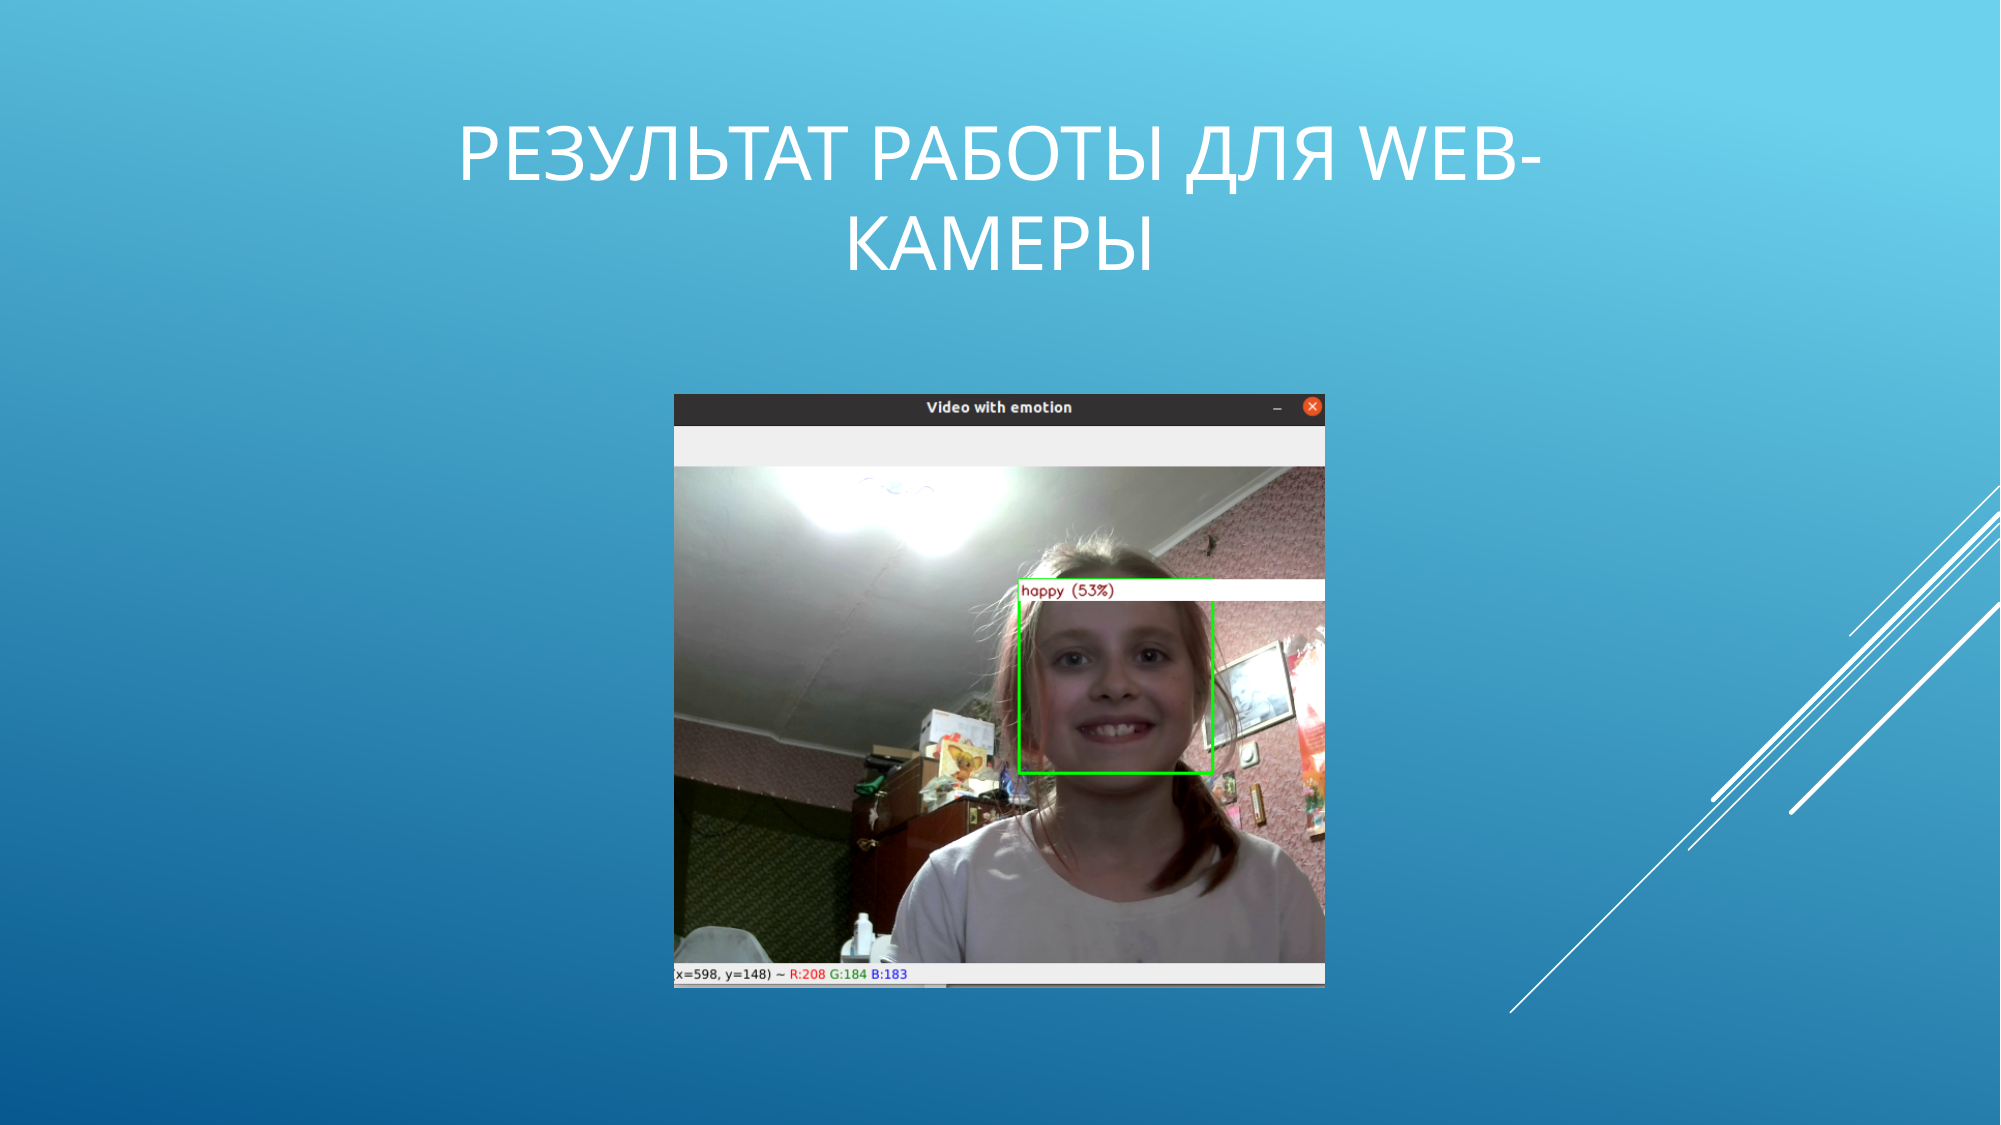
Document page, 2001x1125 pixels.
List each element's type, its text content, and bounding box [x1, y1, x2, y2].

title Результат работы для web-камеры [300, 71, 1700, 320]
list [674, 394, 1326, 988]
